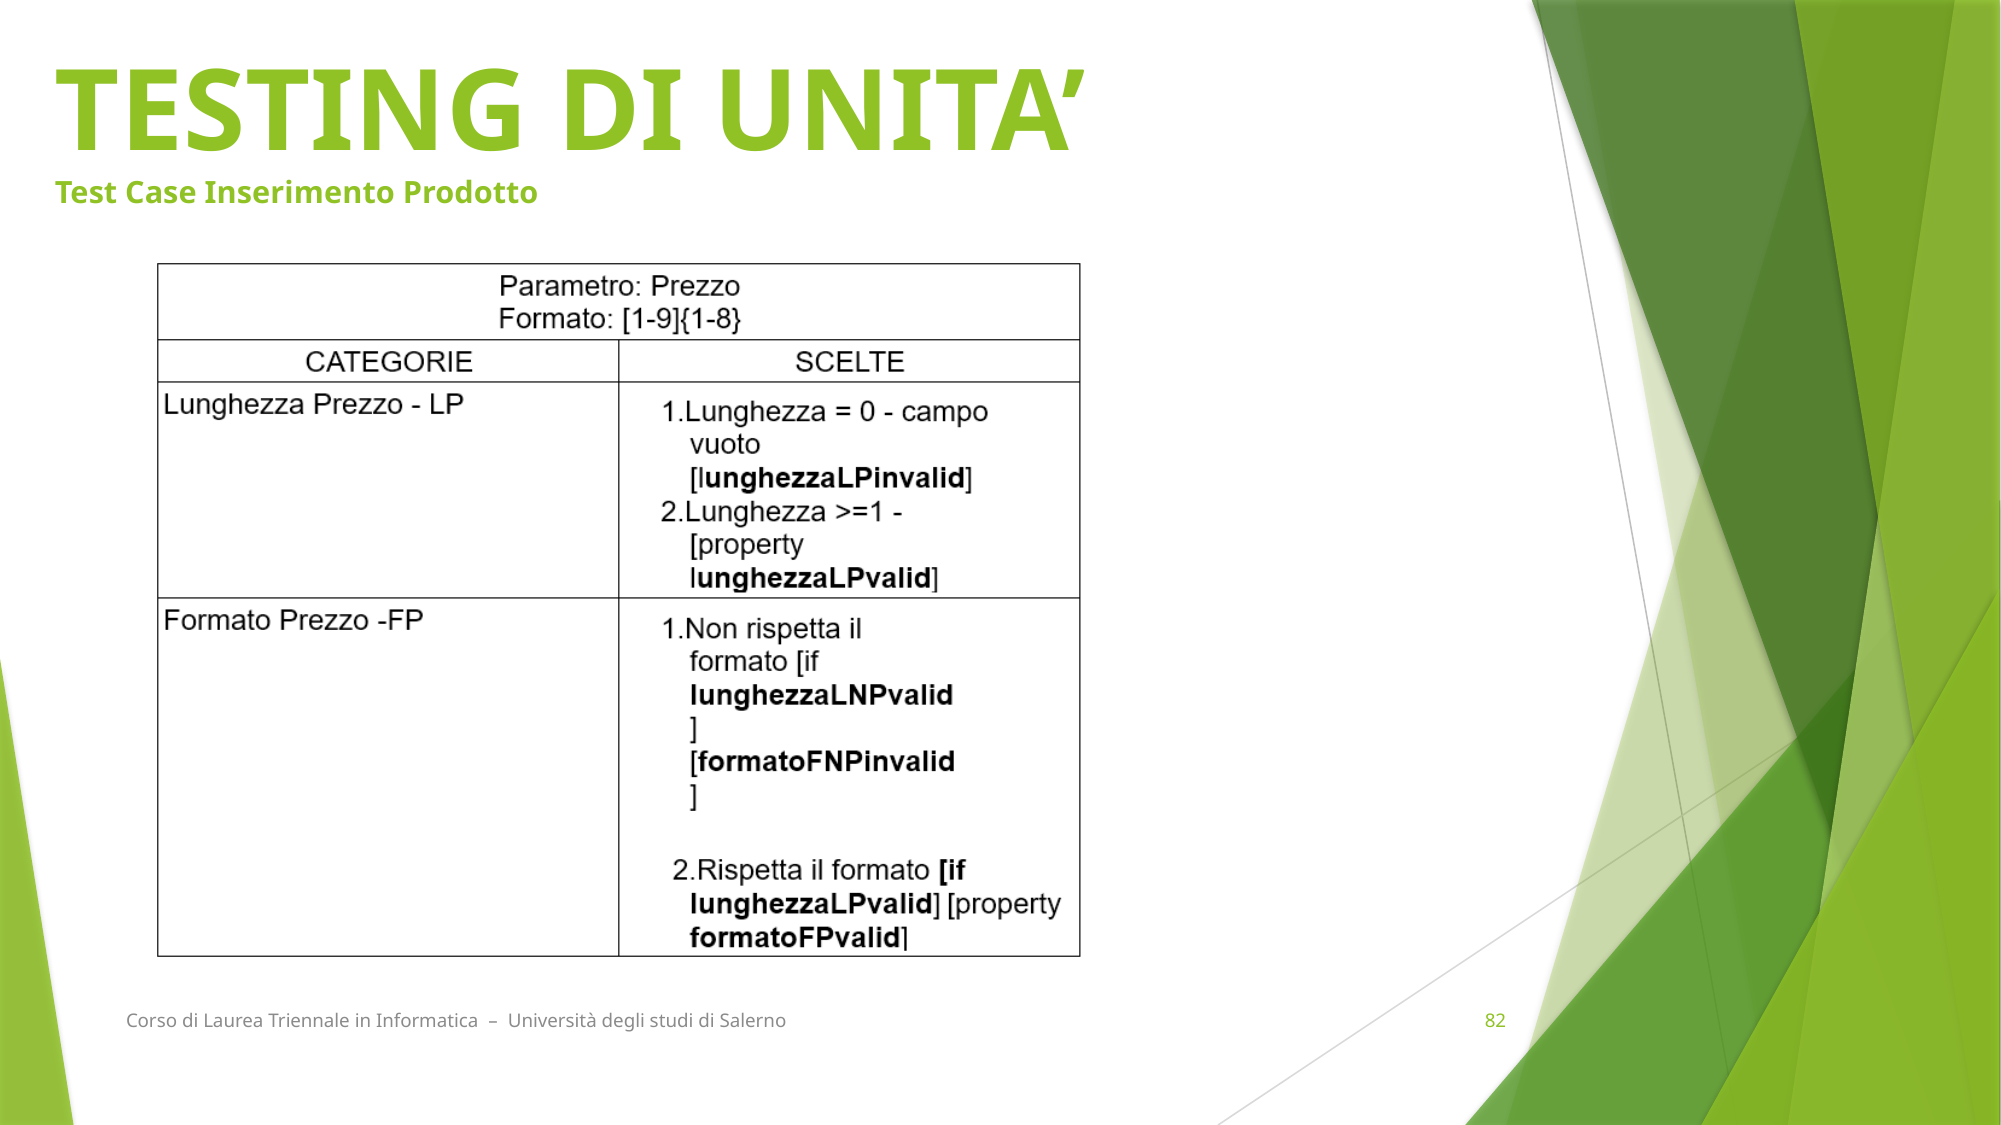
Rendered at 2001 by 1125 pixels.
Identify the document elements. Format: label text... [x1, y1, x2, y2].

slide_number 82 [1409, 991, 1522, 1051]
title TESTING DI UNITA’ Test Case Inserimento Prodotto [39, 29, 1451, 218]
picture [149, 262, 1089, 964]
footer Corso di Laurea Triennale in Informatica – Università degli studi di Salerno [111, 991, 1145, 1051]
